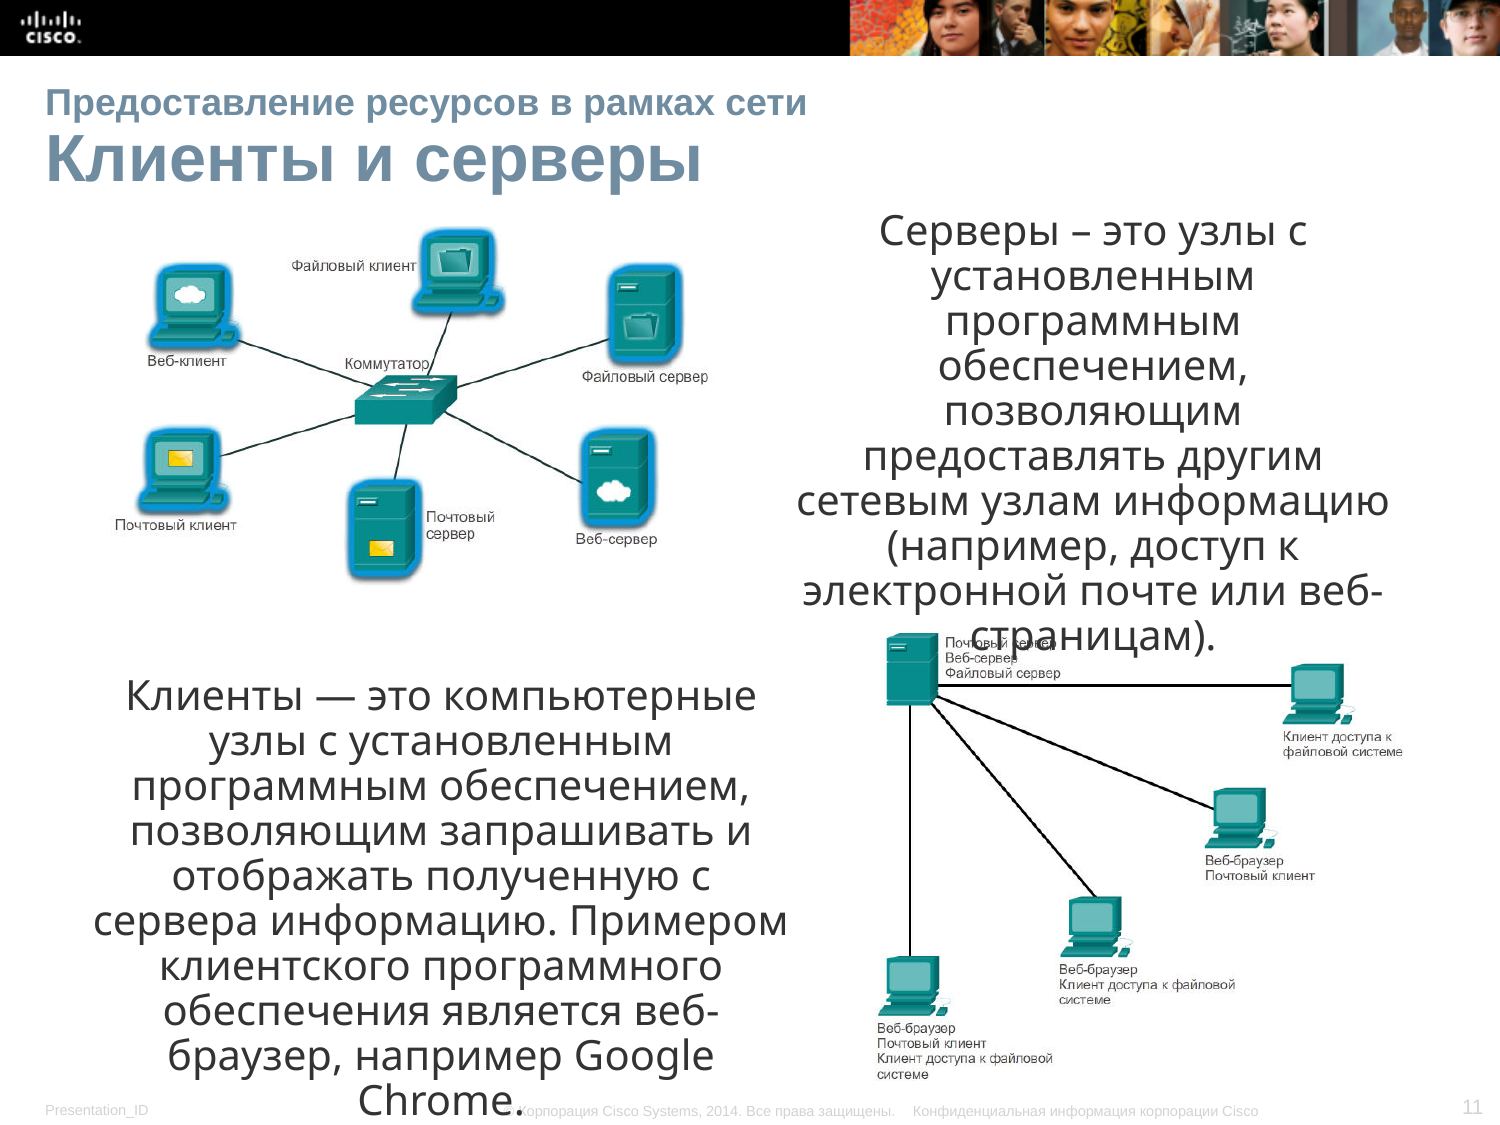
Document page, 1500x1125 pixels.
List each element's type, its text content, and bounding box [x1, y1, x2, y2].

title Предоставление ресурсов в рамках сети Клиенты и серверы [31, 64, 1471, 203]
picture [853, 611, 1433, 1097]
text_box Серверы – это узлы с установленным программным обеспечением, позволяющим предоставлять другим сетевым узлам информацию (например, доступ к электронной почте или веб-страницам). [778, 202, 1409, 667]
picture [0, 0, 1500, 56]
text_box Клиенты — это компьютерные узлы с установленным программным обеспечением, позволяющим запрашивать и отображать полученную с сервера информацию. Примером клиентского программного обеспечения является веб-браузер, например Google Chrome. [77, 667, 805, 1125]
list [79, 226, 754, 613]
